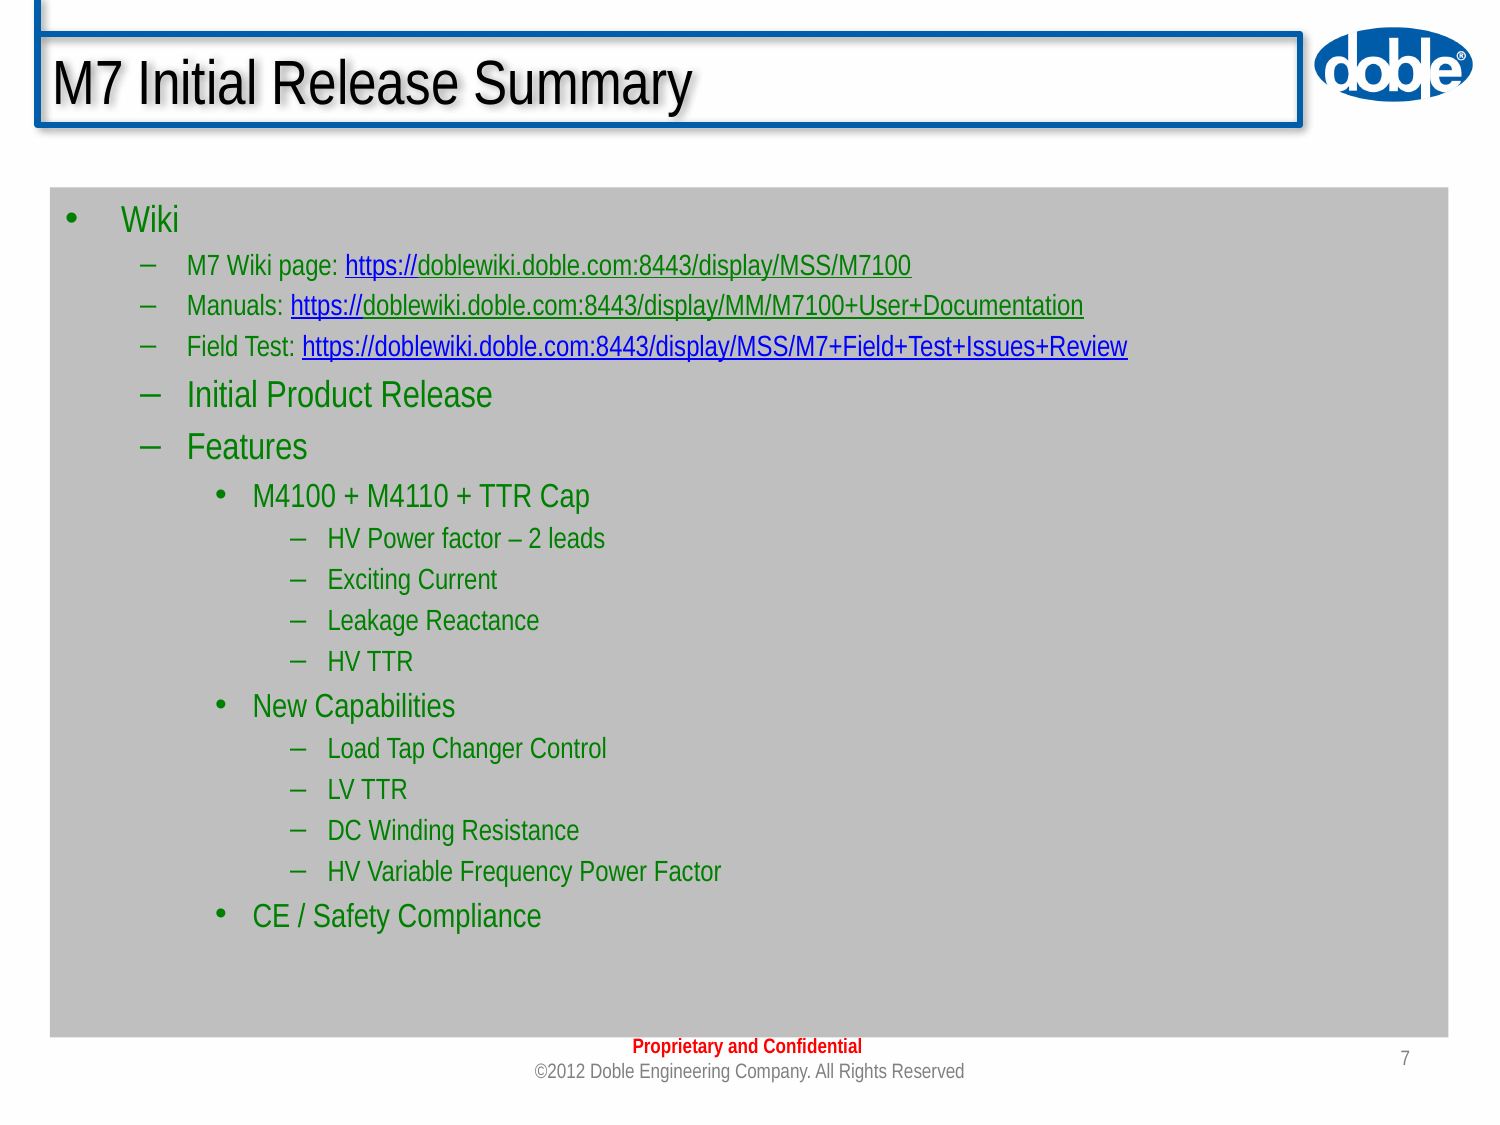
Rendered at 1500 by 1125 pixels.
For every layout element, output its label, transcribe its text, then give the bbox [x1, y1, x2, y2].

text_box Wiki M7 Wiki page: https://doblewiki.doble.com:8443/display/MSS/M7100 Manuals: https://doblewiki.doble.com:8443/display/MM/M7100+User+Documentation Field Test: https://doblewiki.doble.com:8443/display/MSS/M7+Field+Test+Issues+Review Initial Product Release Features M4100 + M4110 + TTR Cap HV Power factor – 2 leads Exciting Current Leakage Reactance HV TTR New Capabilities Load Tap Changer Control LV TTR DC Winding Resistance HV Variable Frequency Power Factor CE / Safety Compliance [49, 187, 1449, 1038]
picture [0, 0, 1500, 1125]
title M7 Initial Release Summary [34, 31, 1303, 128]
